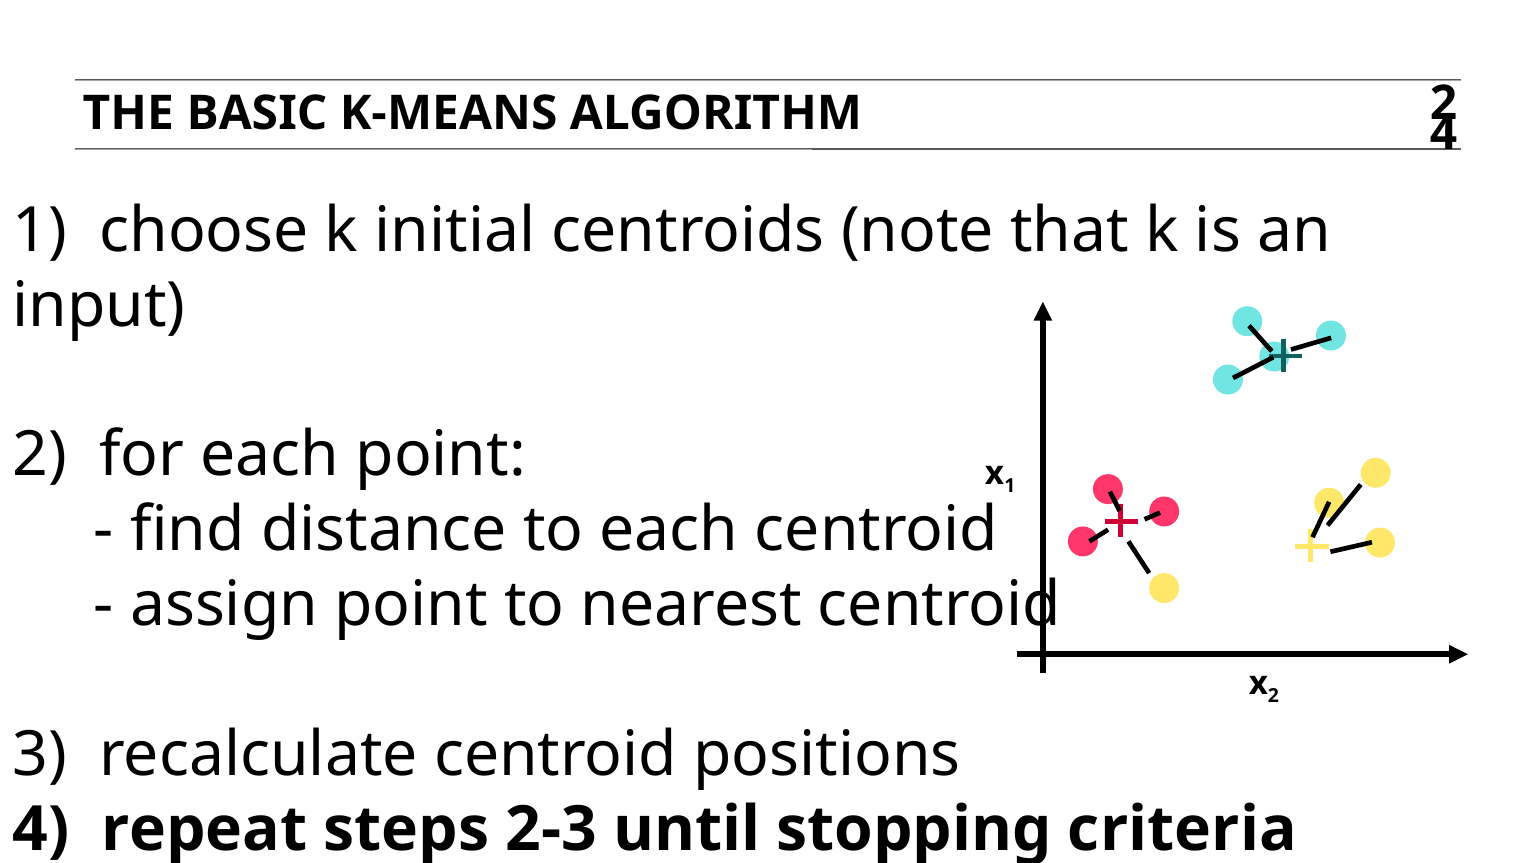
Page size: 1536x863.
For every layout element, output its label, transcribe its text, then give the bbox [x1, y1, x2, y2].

list The basic K-means algorithm [67, 81, 1118, 132]
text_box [1128, 541, 1150, 574]
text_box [1330, 542, 1373, 553]
text_box [1365, 527, 1396, 558]
text_box [1360, 457, 1391, 488]
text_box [1295, 528, 1329, 563]
text_box [1149, 573, 1180, 604]
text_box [1312, 501, 1330, 538]
text_box 1) choose k initial centroids (note that k is an input) 2) for each point: - find distance to each centroid - assign point to nearest centroid 3) recalculate centroid positions 4) repeat steps 2-3 until stopping criteria met [0, 181, 1443, 863]
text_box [1290, 337, 1332, 350]
text_box [1232, 306, 1263, 336]
text_box x2 [1230, 662, 1297, 714]
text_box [1327, 484, 1361, 526]
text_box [1089, 529, 1109, 542]
text_box [1092, 474, 1123, 503]
text_box x1 [966, 443, 1034, 504]
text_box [1275, 338, 1302, 372]
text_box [1109, 491, 1120, 511]
slide_number 24 [1419, 86, 1461, 138]
text_box [1315, 320, 1346, 350]
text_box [1232, 356, 1274, 379]
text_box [1144, 512, 1161, 520]
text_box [1248, 325, 1273, 352]
text_box [1212, 364, 1242, 395]
text_box [1149, 496, 1180, 527]
text_box [1314, 489, 1322, 500]
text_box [1104, 504, 1139, 538]
text_box [1067, 526, 1096, 557]
